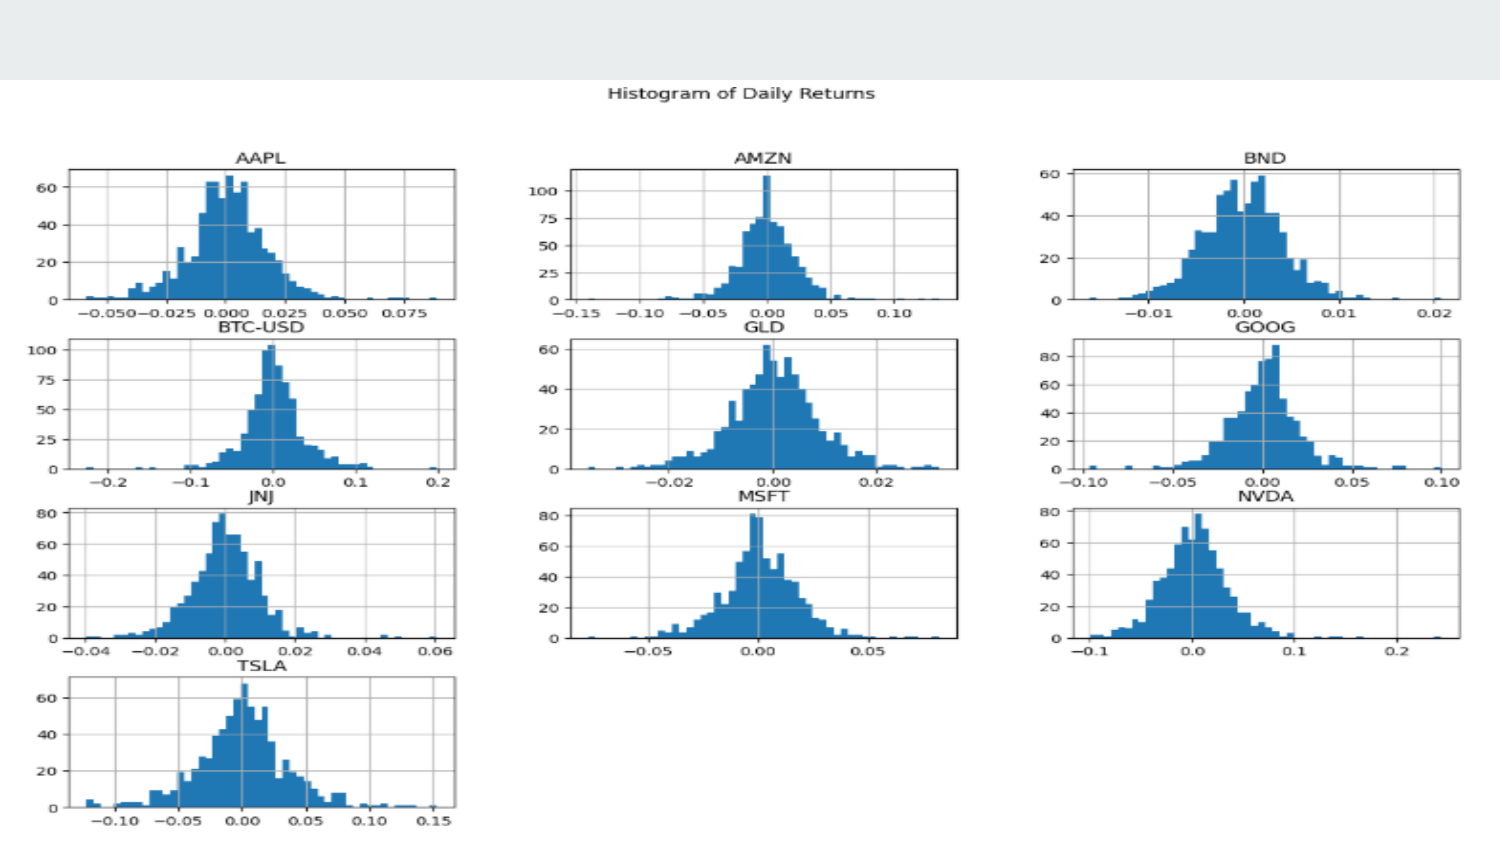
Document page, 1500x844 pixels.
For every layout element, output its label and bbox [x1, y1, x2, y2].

picture [9, 87, 1500, 830]
